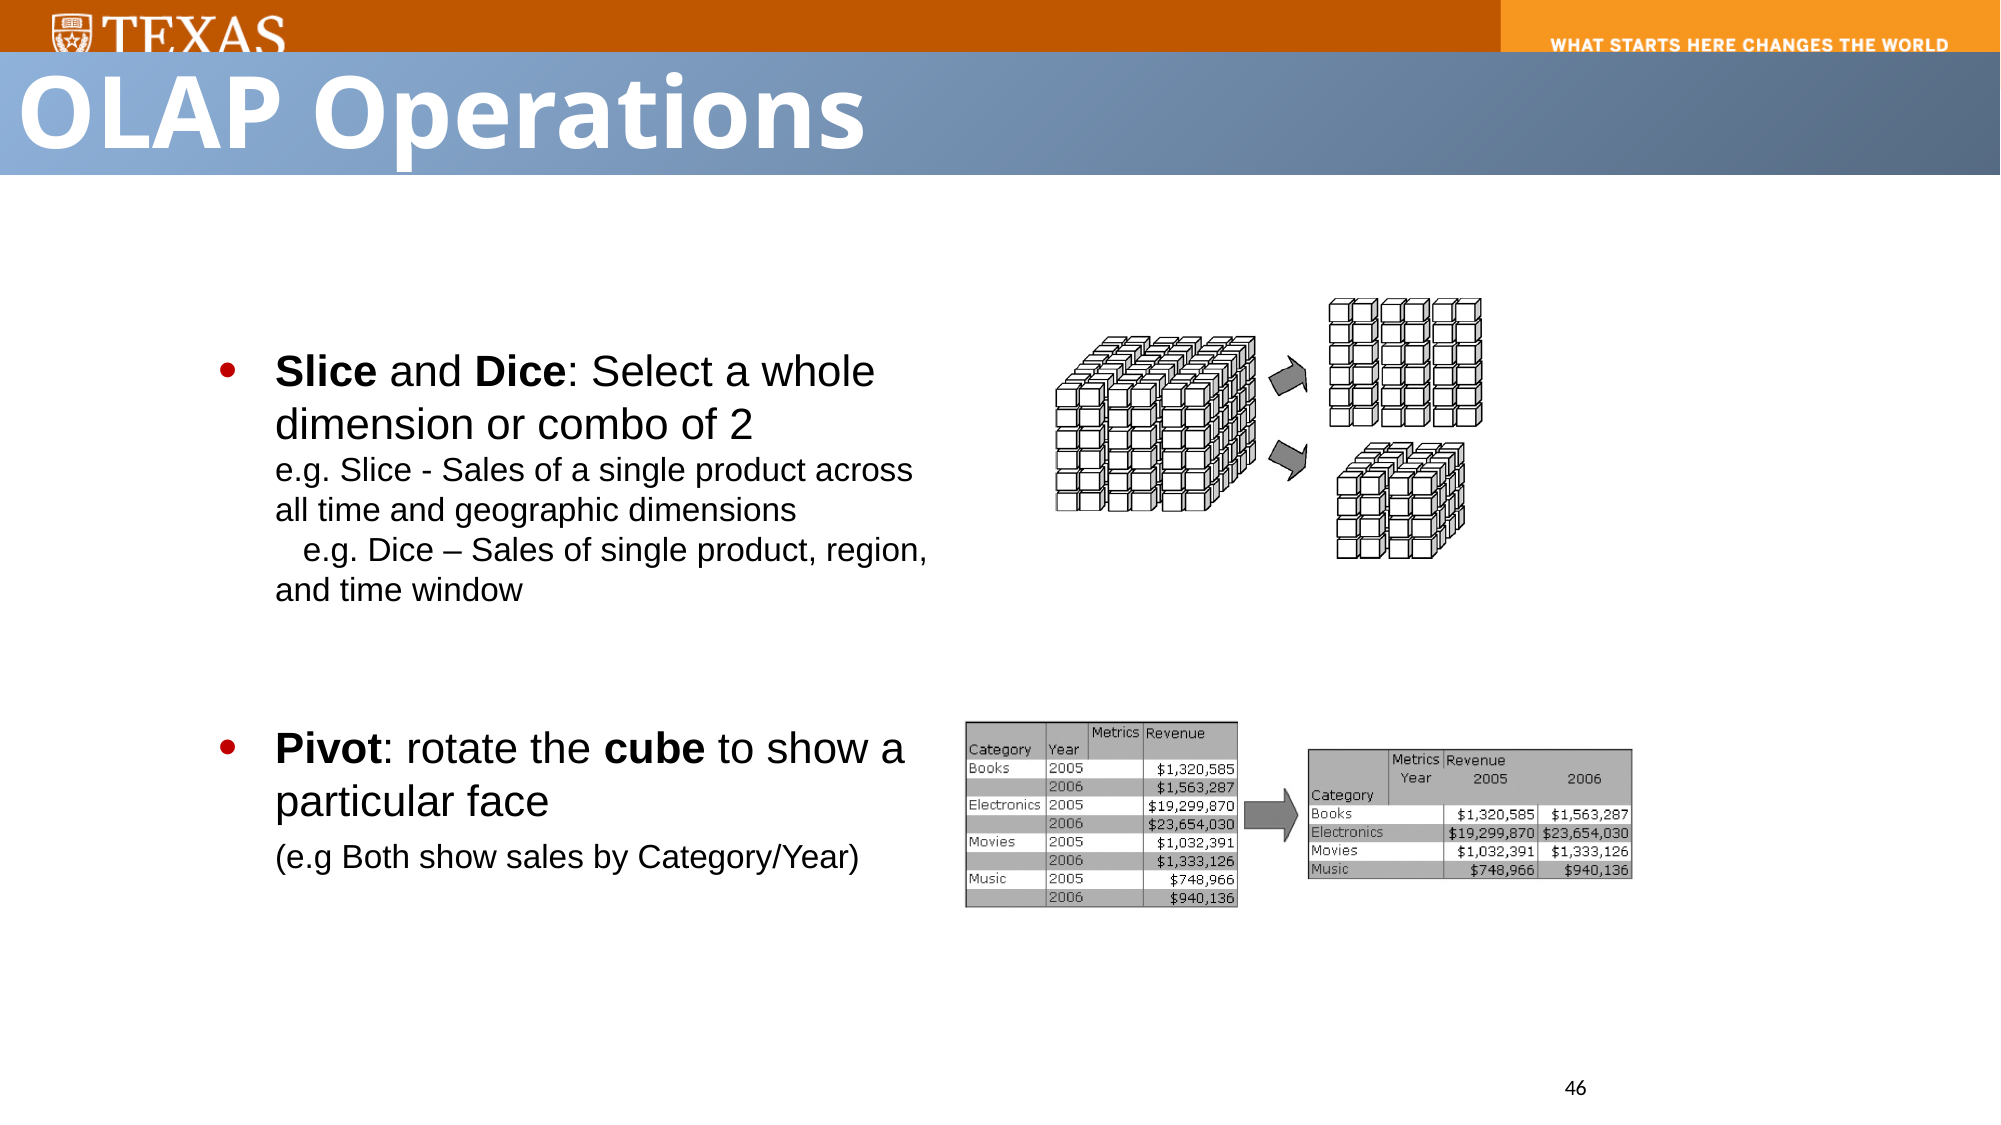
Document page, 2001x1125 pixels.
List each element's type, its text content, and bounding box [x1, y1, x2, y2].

text_box Slice and Dice: Select a whole dimension or combo of 2 e.g. Slice - Sales of a single product across all time and geographic dimensions e.g. Dice – Sales of single product, region, and time window Pivot: rotate the cube to show a particular face (e.g Both show sales by Category/Year) [204, 335, 955, 886]
text_box OLAP Operations [2, 40, 2000, 176]
text_box [0, 50, 2000, 177]
slide_number 46 [1550, 1066, 2000, 1125]
picture [0, 0, 2001, 1125]
